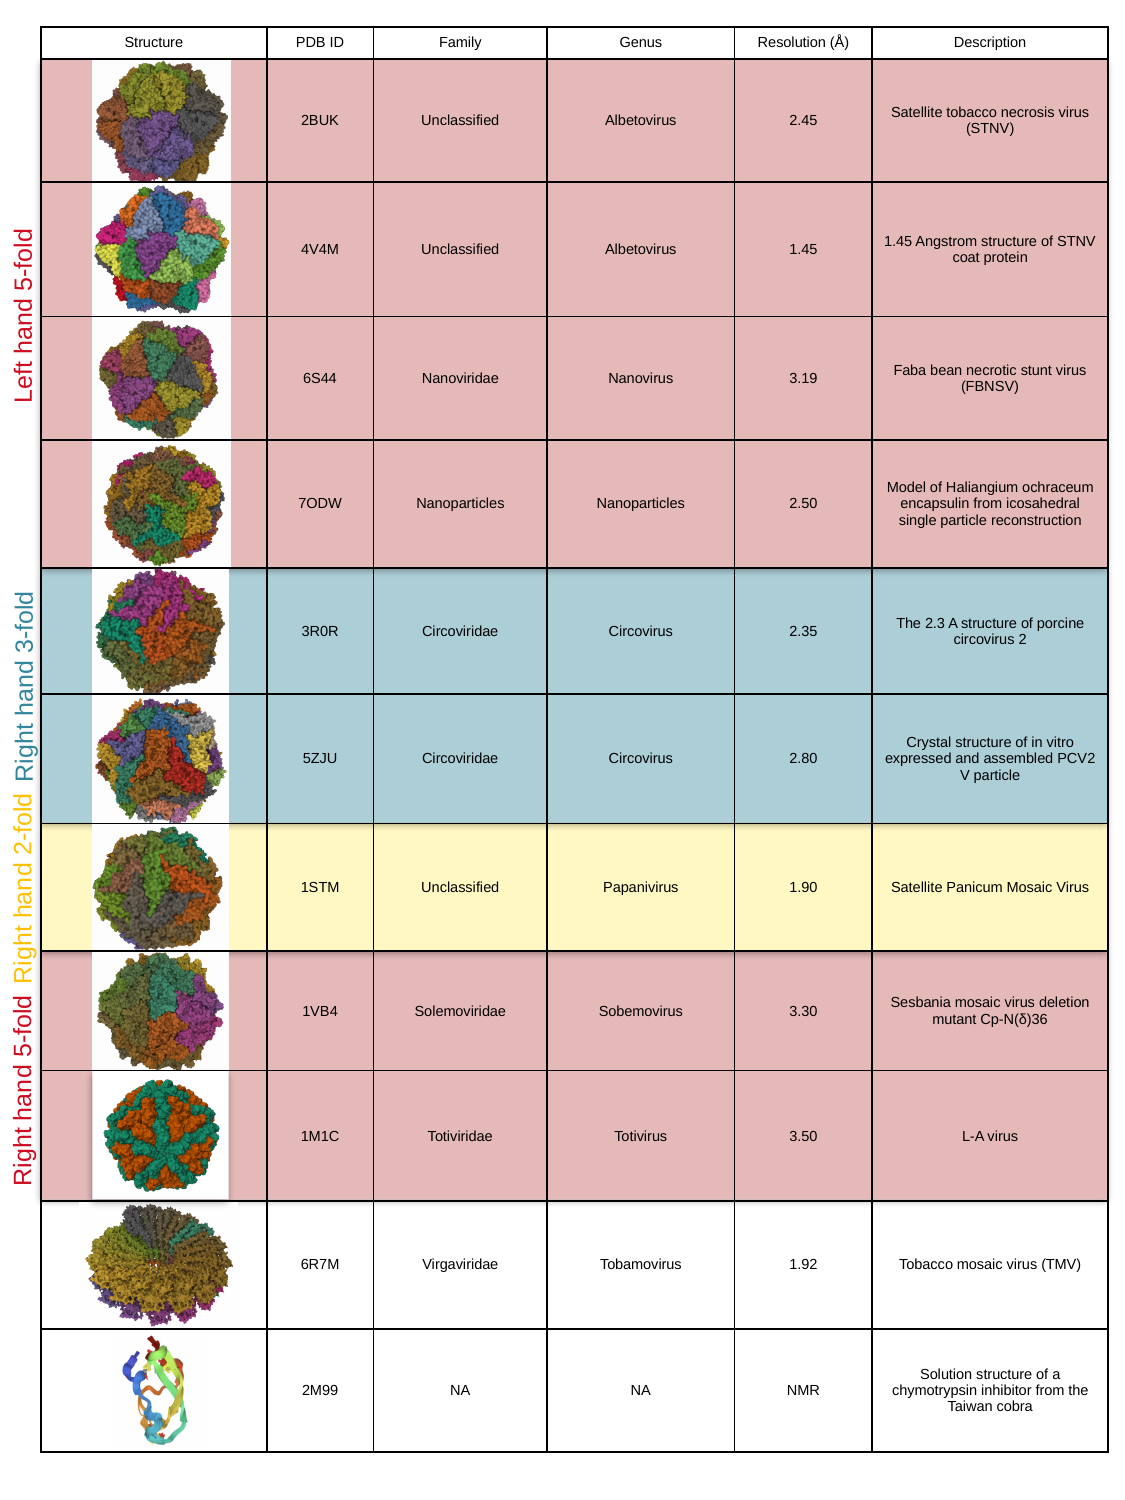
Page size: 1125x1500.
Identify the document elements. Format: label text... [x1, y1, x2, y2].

table_cell Solemoviridae [374, 952, 546, 1070]
table_cell Papanivirus [548, 824, 734, 950]
table_cell Faba bean necrotic stunt virus (FBNSV) [873, 317, 1107, 439]
table_cell [233, 60, 266, 181]
table_cell [42, 441, 86, 567]
table_cell [234, 441, 266, 567]
table_cell Solution structure of a chymotrypsin inhibitor from the Taiwan cobra [873, 1330, 1107, 1451]
table_cell [233, 695, 266, 823]
table_cell 2M99 [268, 1330, 373, 1451]
text_box Left hand 5-fold [0, 182, 40, 419]
table_cell Circovirus [548, 569, 734, 693]
table_cell Crystal structure of in vitro expressed and assembled PCV2 V particle [873, 695, 1107, 823]
table_cell [42, 824, 86, 950]
table_cell 3.30 [735, 952, 871, 1070]
table_cell Albetovirus [548, 183, 734, 316]
table_cell [235, 183, 266, 316]
table_cell 1VB4 [268, 952, 373, 1070]
text_box Right hand 2-fold [0, 763, 40, 965]
table_cell Circoviridae [374, 695, 546, 823]
table_cell 2.45 [735, 60, 871, 181]
table_cell [235, 317, 266, 439]
table_cell [232, 824, 266, 950]
table_cell 2.35 [735, 569, 871, 693]
table_cell L-A virus [873, 1071, 1107, 1200]
table_cell [216, 1330, 266, 1451]
table_cell 1.90 [735, 824, 871, 950]
text_box Right hand 5-fold [0, 965, 40, 1202]
table_cell Nanovirus [548, 317, 734, 439]
table_cell Virgaviridae [374, 1202, 546, 1328]
picture [110, 1330, 211, 1453]
table_cell [233, 1071, 266, 1200]
table_cell Totivirus [548, 1071, 734, 1200]
table_cell Unclassified [374, 60, 546, 181]
table_cell 3.19 [735, 317, 871, 439]
table_cell Sesbania mosaic virus deletion mutant Cp-N(δ)36 [873, 952, 1107, 1070]
table_cell Tobamovirus [548, 1202, 734, 1328]
table_cell Satellite tobacco necrosis virus (STNV) [873, 60, 1107, 181]
table_cell NA [548, 1330, 734, 1451]
table_cell [42, 183, 86, 316]
table_cell Totiviridae [374, 1071, 546, 1200]
table_cell Unclassified [374, 183, 546, 316]
picture [79, 1202, 238, 1329]
table_cell Satellite Panicum Mosaic Virus [873, 824, 1107, 950]
table_cell [42, 952, 86, 1070]
table_cell [232, 569, 266, 693]
table_cell 5ZJU [268, 695, 373, 823]
table_header PDB ID [268, 28, 373, 58]
table_cell Unclassified [374, 824, 546, 950]
table_header Structure [42, 28, 266, 58]
table_cell 3.50 [735, 1071, 871, 1200]
table_cell 2BUK [268, 60, 373, 181]
table_cell [232, 952, 266, 1070]
table_cell NMR [735, 1330, 871, 1451]
picture [92, 58, 231, 1070]
table_cell [42, 60, 88, 181]
table_cell 1STM [268, 824, 373, 950]
table_cell 2.50 [735, 441, 871, 567]
table_cell NA [374, 1330, 546, 1451]
table_cell 1.45 Angstrom structure of STNV coat protein [873, 183, 1107, 316]
table_cell [42, 695, 86, 823]
table_header Resolution (Å) [735, 28, 871, 58]
table_cell Model of Haliangium ochraceum encapsulin from icosahedral single particle reconstruction [873, 441, 1107, 567]
table_cell [42, 317, 86, 439]
table_cell Circovirus [548, 695, 734, 823]
table_cell 1M1C [268, 1071, 373, 1200]
table_cell [42, 1202, 77, 1328]
table_cell 6R7M [268, 1202, 373, 1328]
table_cell 1.92 [735, 1202, 871, 1328]
table_cell [42, 1071, 86, 1200]
table_cell 7ODW [268, 441, 373, 567]
table_cell [42, 1330, 105, 1451]
table_cell 3R0R [268, 569, 373, 693]
table_cell [239, 1202, 266, 1328]
table_cell 1.45 [735, 183, 871, 316]
table_cell Tobacco mosaic virus (TMV) [873, 1202, 1107, 1328]
table_header Genus [548, 28, 734, 58]
table_cell Albetovirus [548, 60, 734, 181]
table_cell 4V4M [268, 183, 373, 316]
table_header Family [374, 28, 546, 58]
table_cell Nanoparticles [548, 441, 734, 567]
text_box Right hand 3-fold [0, 561, 40, 763]
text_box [92, 1070, 231, 1200]
table_cell Nanoparticles [374, 441, 546, 567]
table_cell 2.80 [735, 695, 871, 823]
table_cell [42, 569, 86, 693]
table_cell The 2.3 A structure of porcine circovirus 2 [873, 569, 1107, 693]
table_cell Circoviridae [374, 569, 546, 693]
table_cell Sobemovirus [548, 952, 734, 1070]
table_cell Nanoviridae [374, 317, 546, 439]
table_header Description [873, 28, 1107, 58]
table_cell 6S44 [268, 317, 373, 439]
